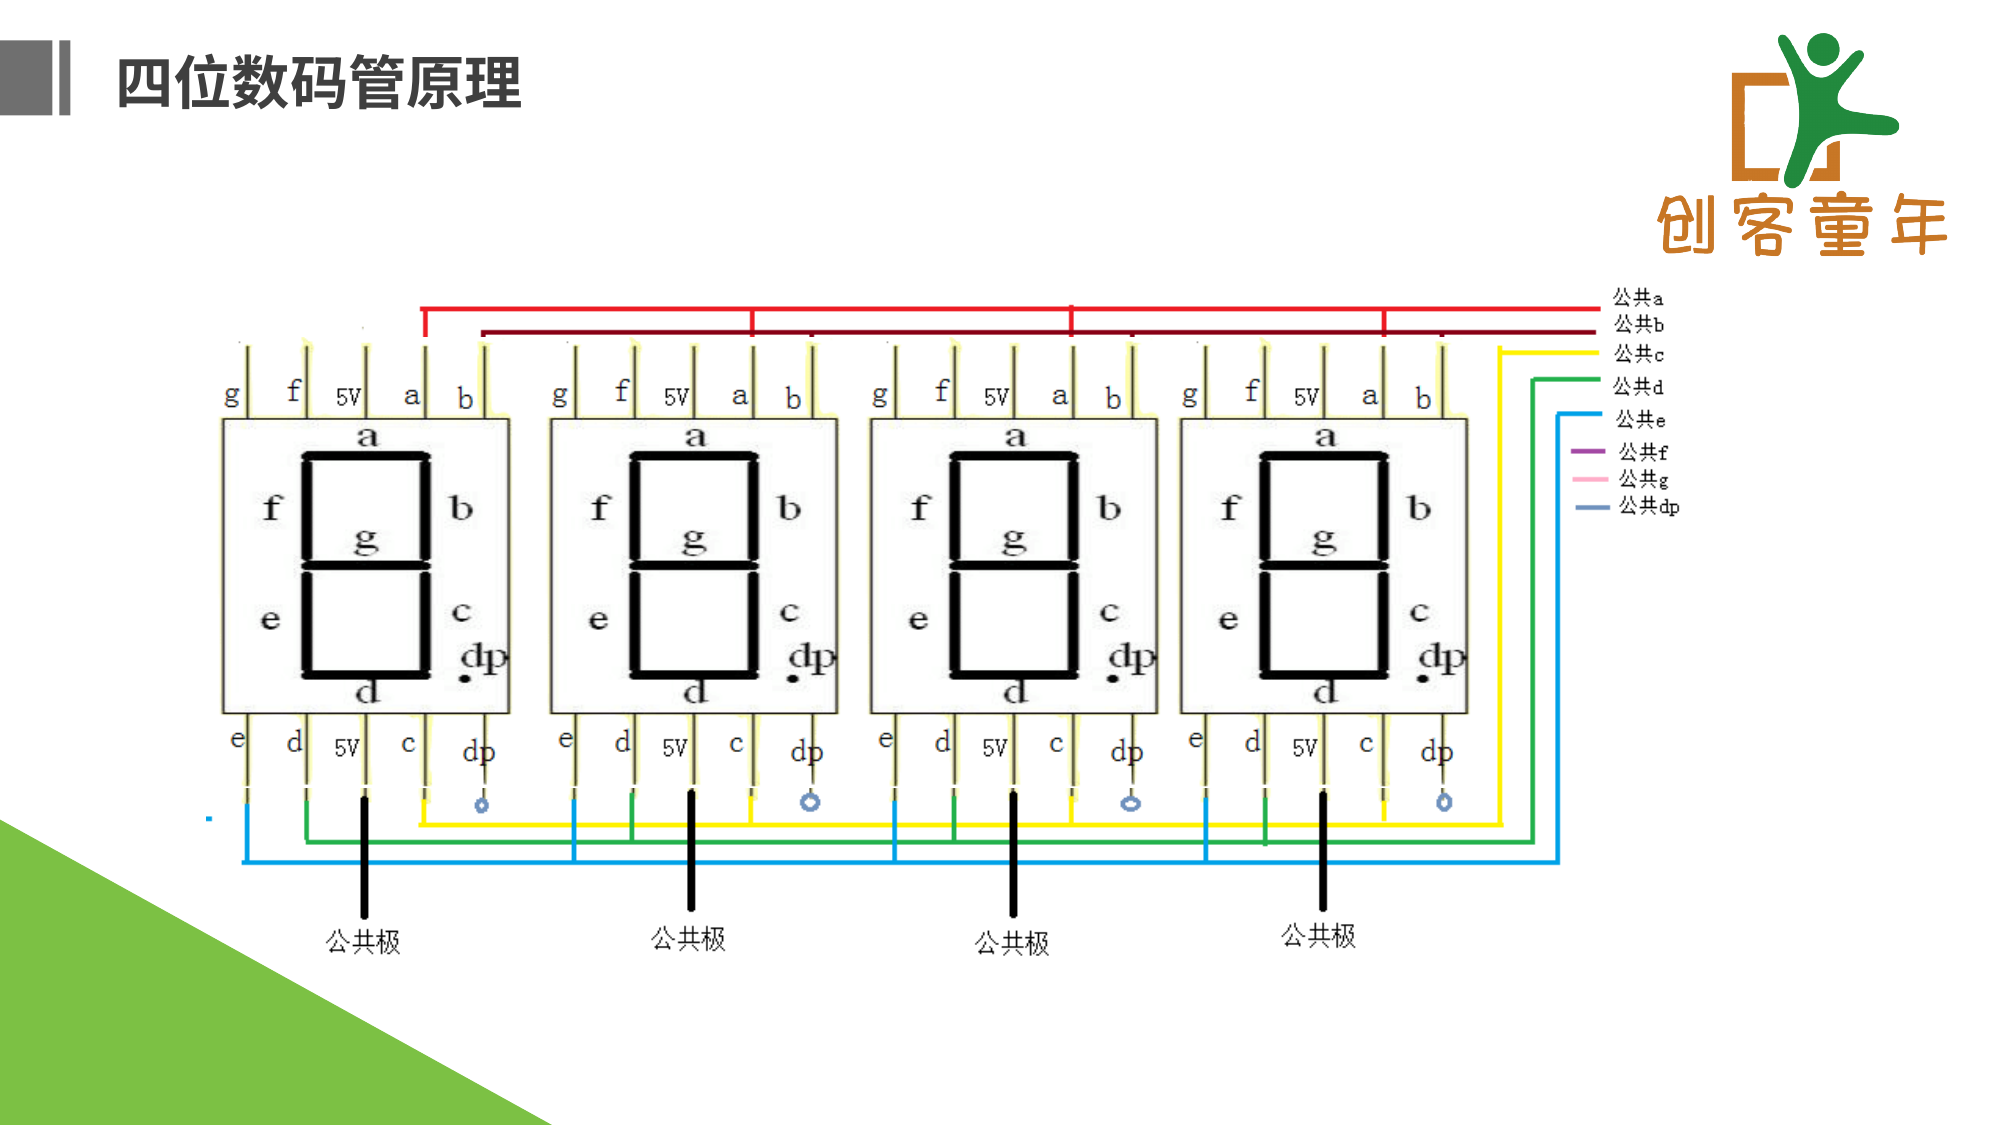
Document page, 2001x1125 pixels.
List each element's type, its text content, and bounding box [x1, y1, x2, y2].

picture [206, 5, 1999, 970]
text_box [0, 818, 553, 1125]
text_box 四位数码管原理 [100, 39, 538, 124]
